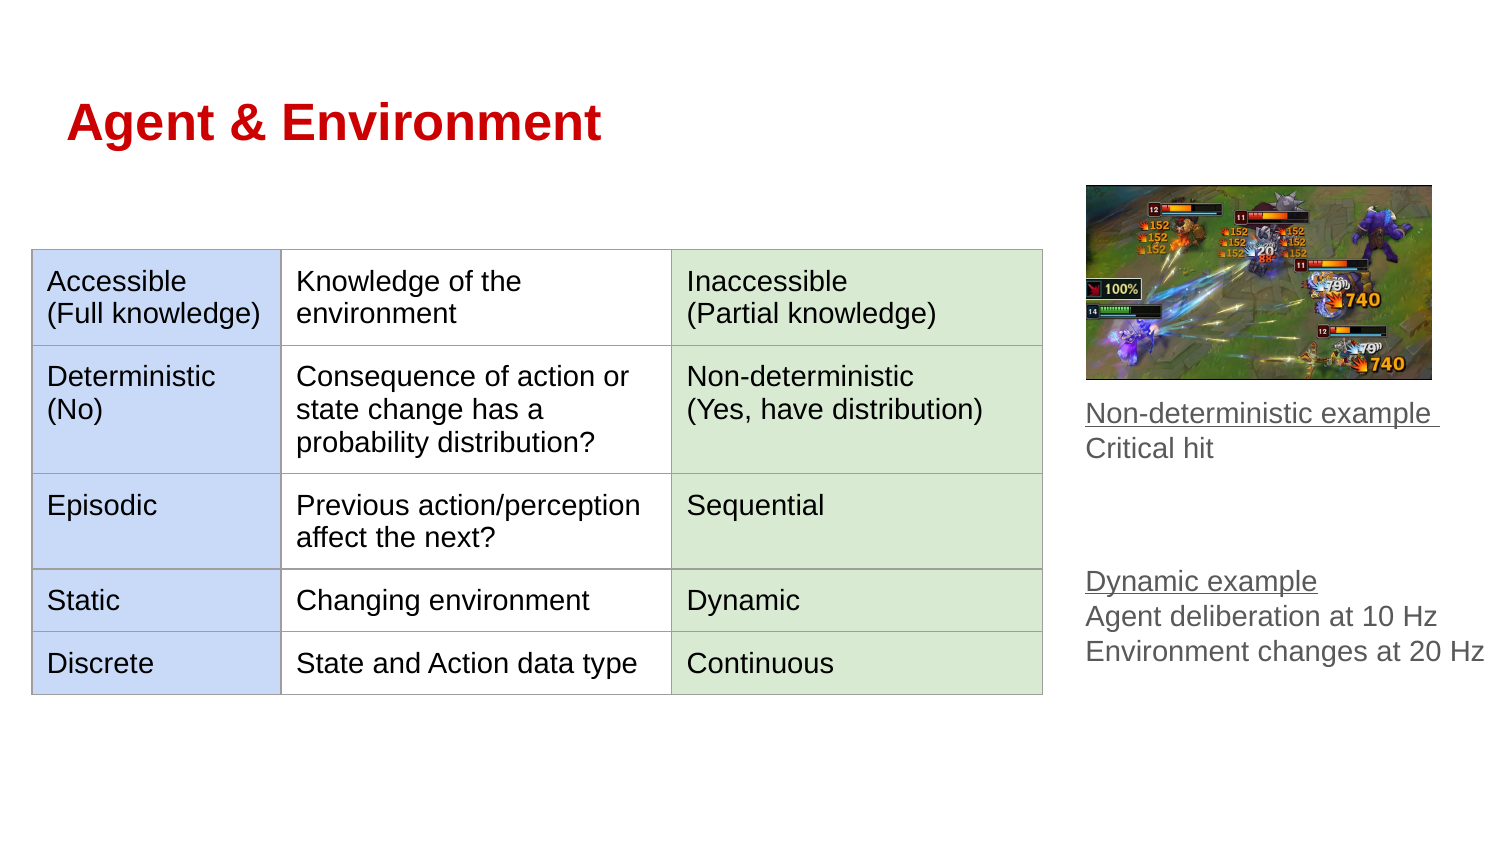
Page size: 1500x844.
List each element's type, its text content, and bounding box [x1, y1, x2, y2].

table_header Inaccessible (Partial knowledge) [672, 250, 1042, 345]
table_cell Discrete [33, 632, 280, 694]
table_cell Episodic [33, 474, 280, 568]
table_cell Static [33, 570, 280, 631]
table_cell State and Action data type [282, 632, 671, 694]
text_box Dynamic example Agent deliberation at 10 Hz Environment changes at 20 Hz [1070, 546, 1500, 670]
table_cell Consequence of action or state change has a probability distribution? [282, 346, 671, 473]
table_cell Changing environment [282, 570, 671, 631]
table_cell Dynamic [672, 570, 1042, 631]
table_cell Previous action/perception affect the next? [282, 474, 671, 568]
picture [1086, 185, 1432, 380]
title Agent & Environment [51, 72, 672, 167]
table_header Knowledge of the environment [282, 250, 671, 345]
table_cell Non-deterministic (Yes, have distribution) [672, 346, 1042, 473]
table_cell Deterministic (No) [33, 346, 280, 473]
text_box Non-deterministic example Critical hit [1070, 379, 1479, 452]
table_header Accessible (Full knowledge) [33, 250, 280, 345]
table_cell Sequential [672, 474, 1042, 568]
table_cell Continuous [672, 632, 1042, 694]
